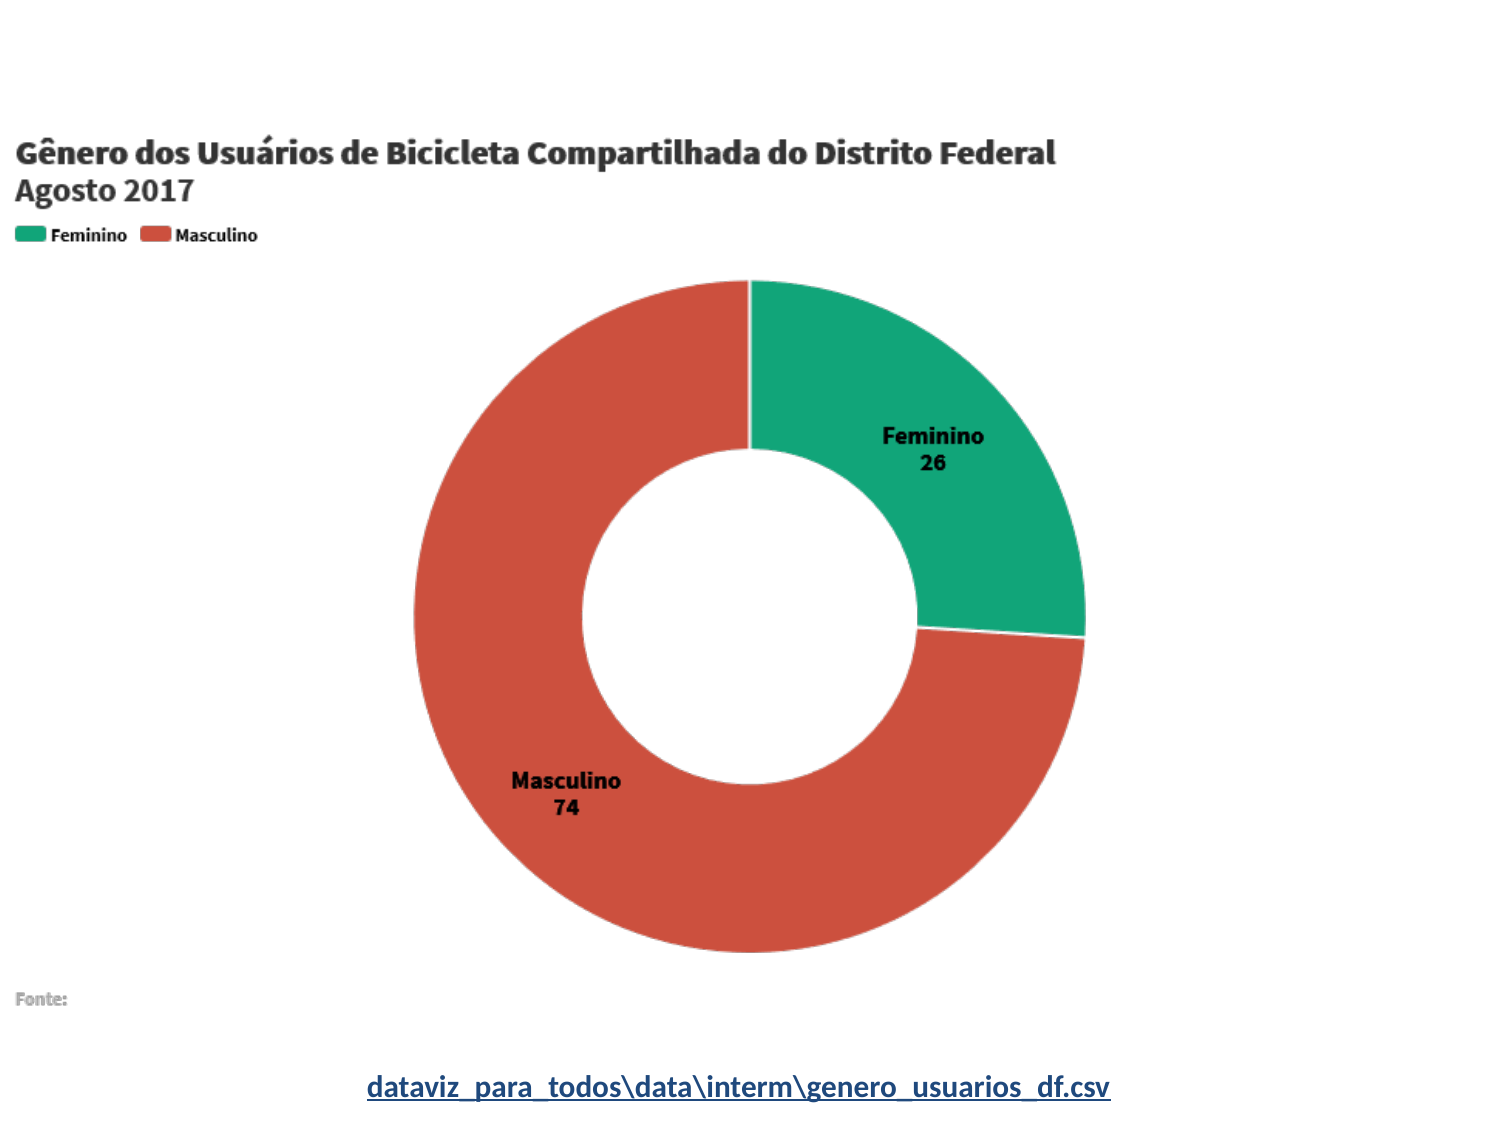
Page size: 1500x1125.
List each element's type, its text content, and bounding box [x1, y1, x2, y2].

text_box dataviz_para_todos\data\interm\genero_usuarios_df.csv [352, 1058, 1127, 1125]
picture [0, 118, 1500, 1007]
